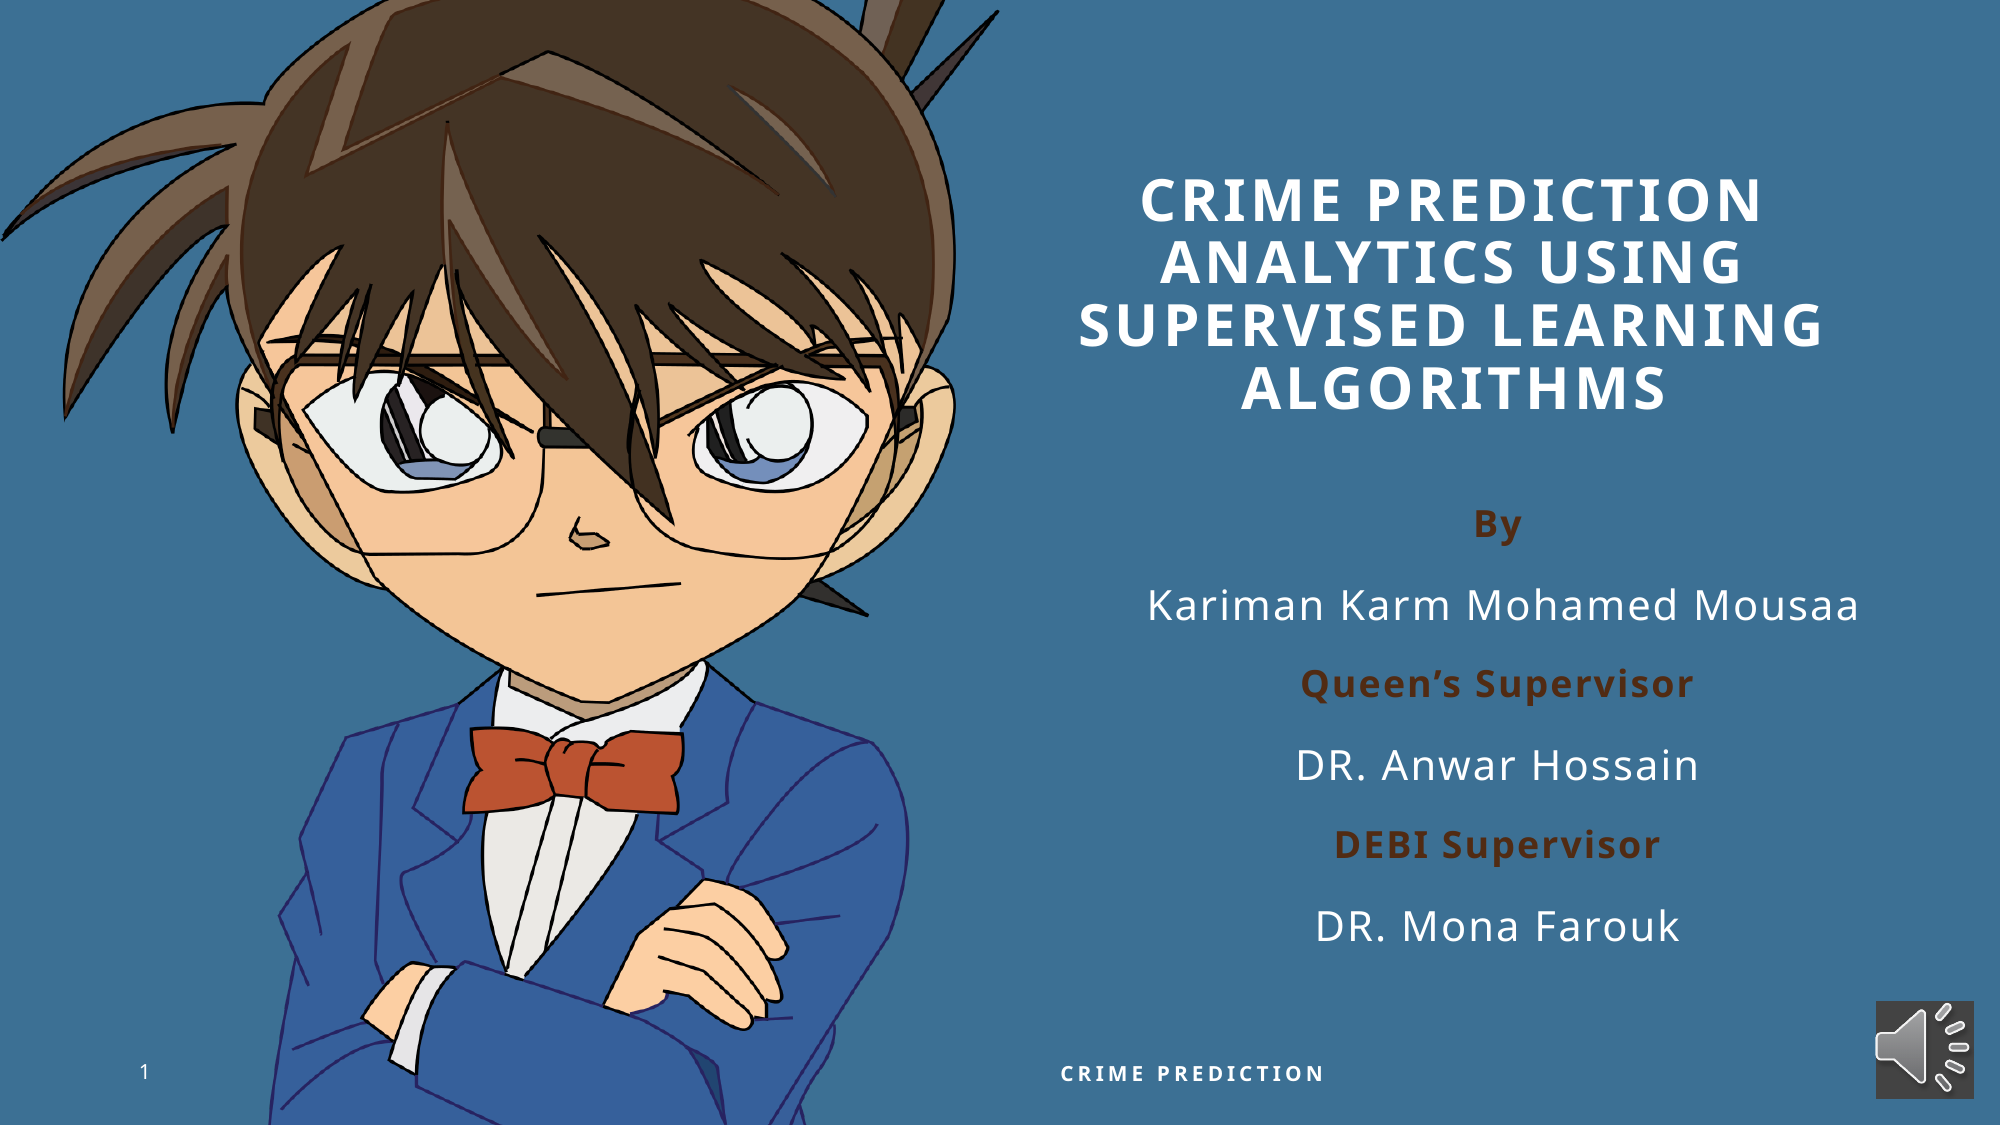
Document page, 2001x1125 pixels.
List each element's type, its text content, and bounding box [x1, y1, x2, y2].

picture [1874, 999, 1975, 1100]
title Crime Prediction Analytics using Supervised Learning Algorithms [1000, 163, 1954, 482]
picture [0, 0, 1000, 1125]
list By Kariman Karm Mohamed Mousaa Queen’s Supervisor DR. Anwar Hossain DEBI Supervisor DR. Mona Farouk [1076, 481, 1919, 962]
footer Crime Prediction [1045, 1042, 1533, 1103]
